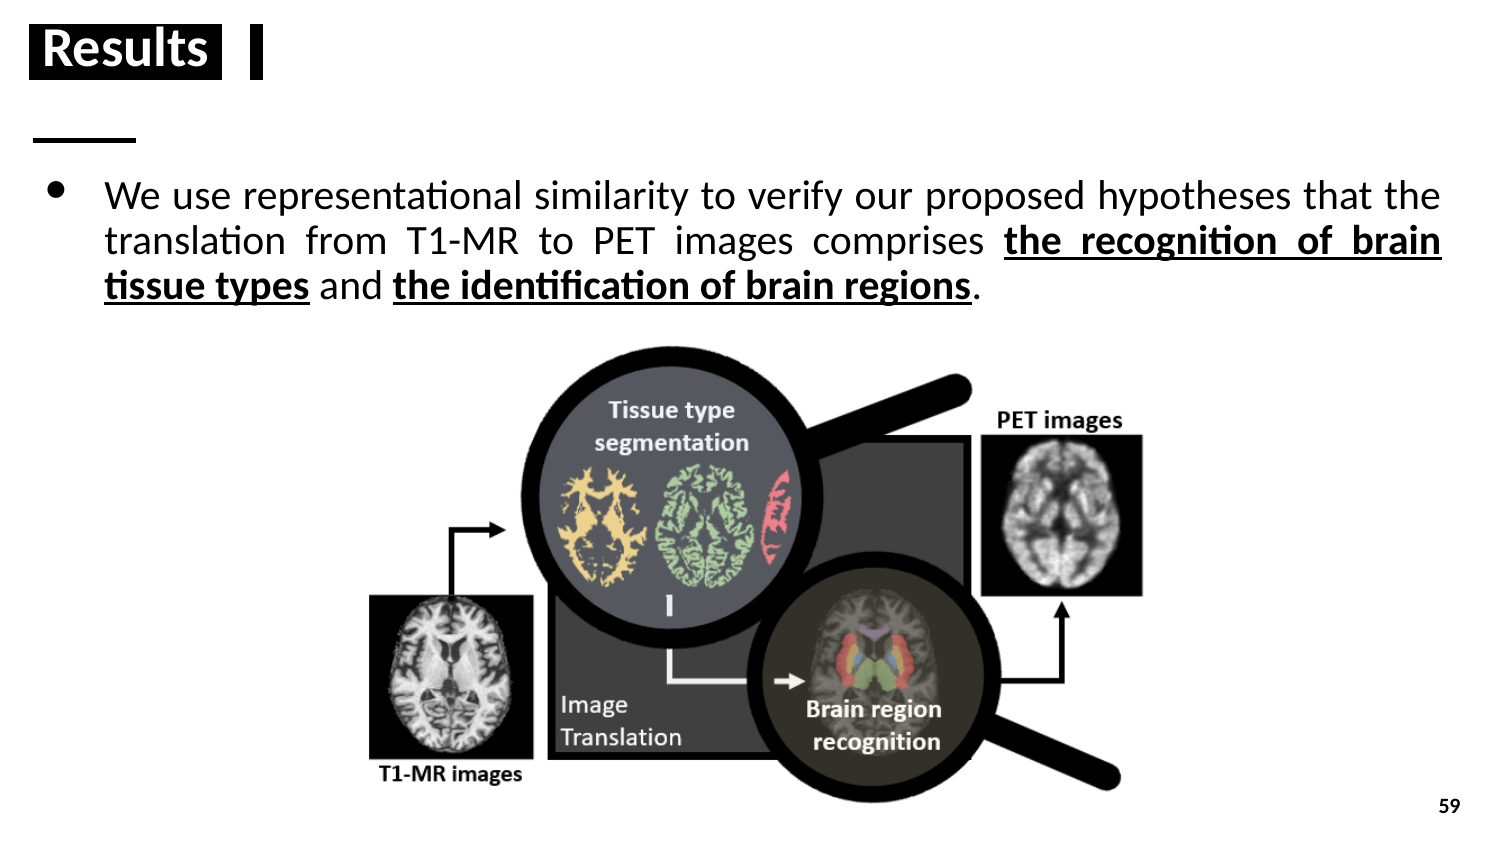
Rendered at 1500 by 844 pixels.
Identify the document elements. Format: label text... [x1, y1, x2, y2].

list We use representational similarity to verify our proposed hypotheses that the translation from T1-MR to PET images comprises the recognition of brain tissue types and the identification of brain regions. [18, 167, 1454, 764]
picture [369, 344, 1149, 805]
slide_number 59 [1134, 782, 1472, 827]
title Results a [18, 0, 1500, 164]
